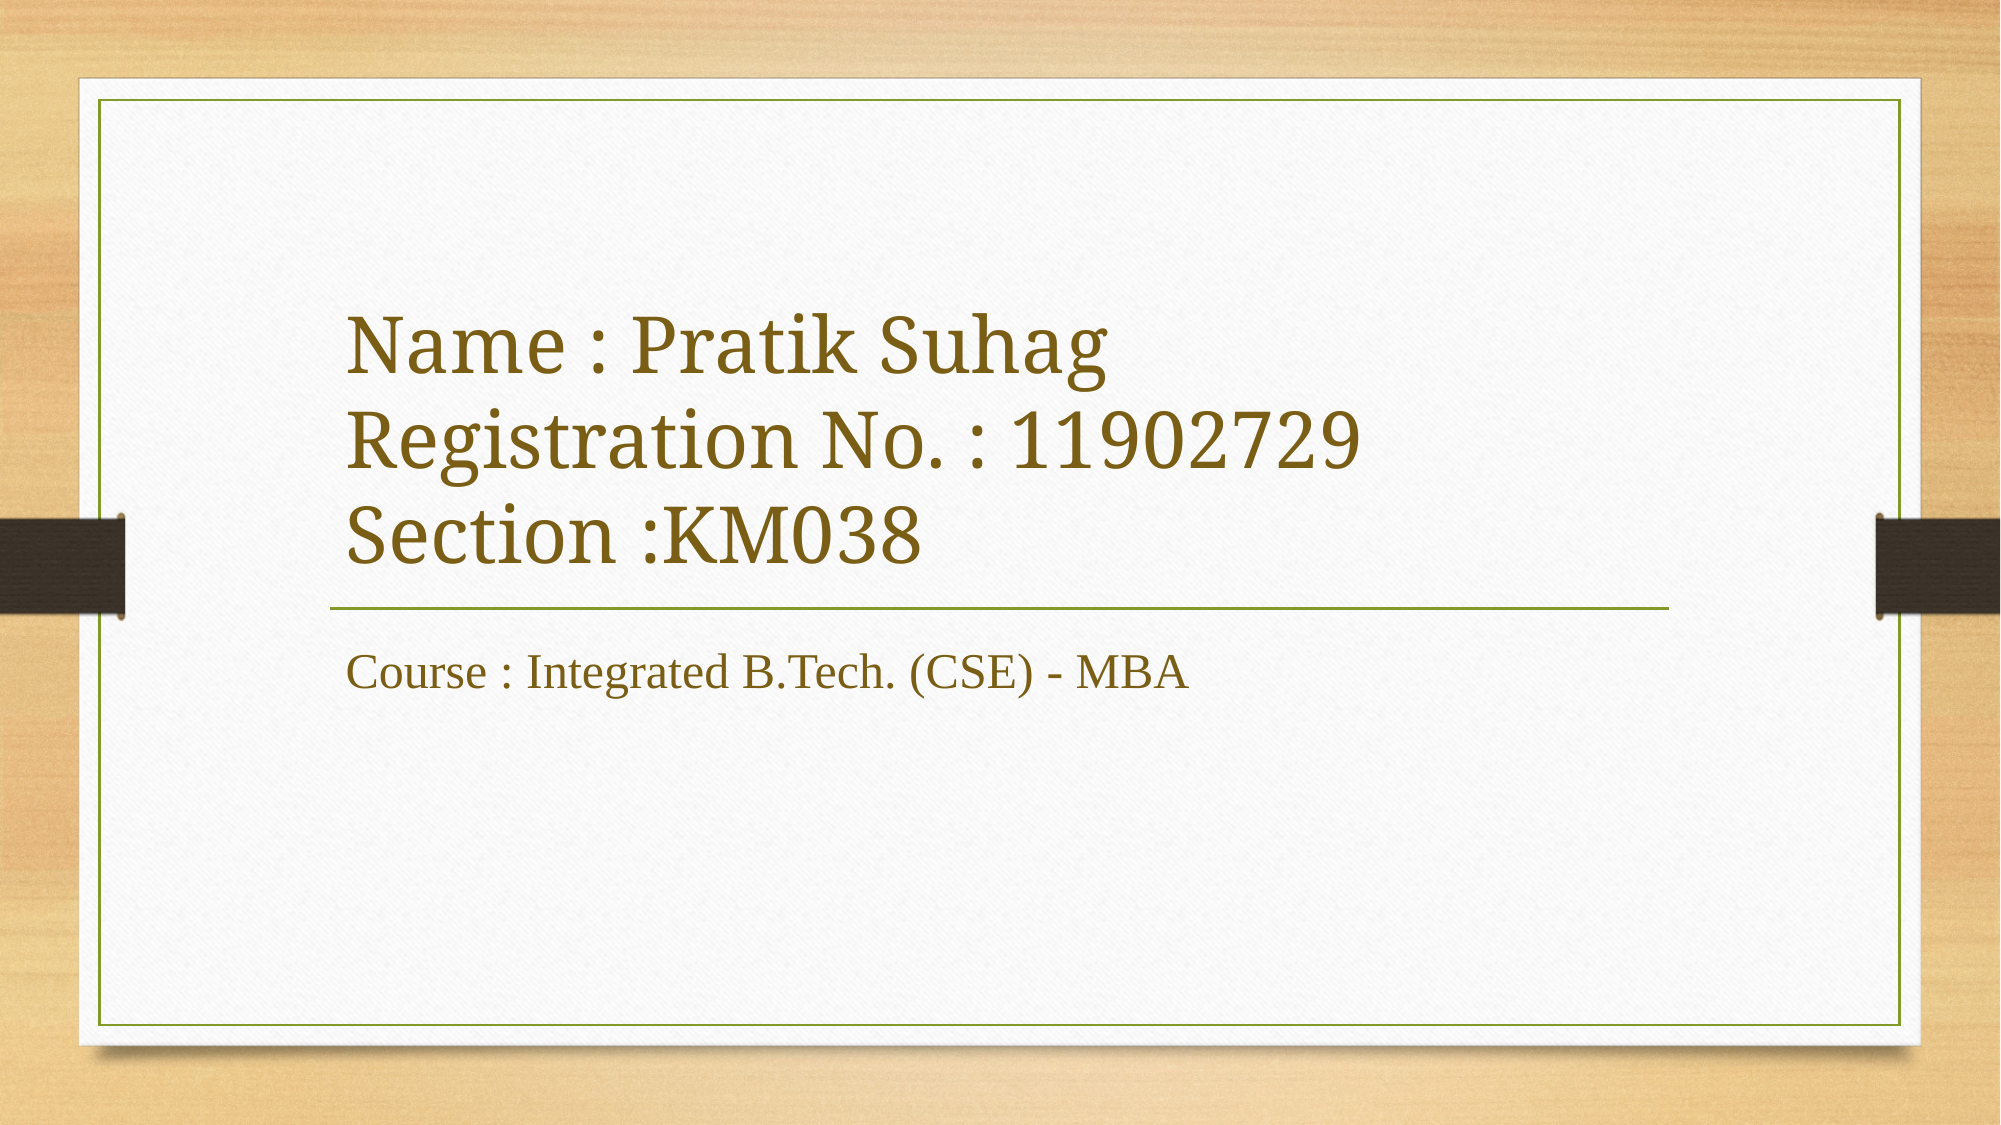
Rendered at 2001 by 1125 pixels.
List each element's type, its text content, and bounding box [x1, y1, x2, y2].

picture [0, 0, 2001, 1125]
title Name : Pratik Suhag Registration No. : 11902729 Section :KM038 [330, 287, 1669, 587]
list Course : Integrated B.Tech. (CSE) - MBA [330, 630, 1669, 788]
